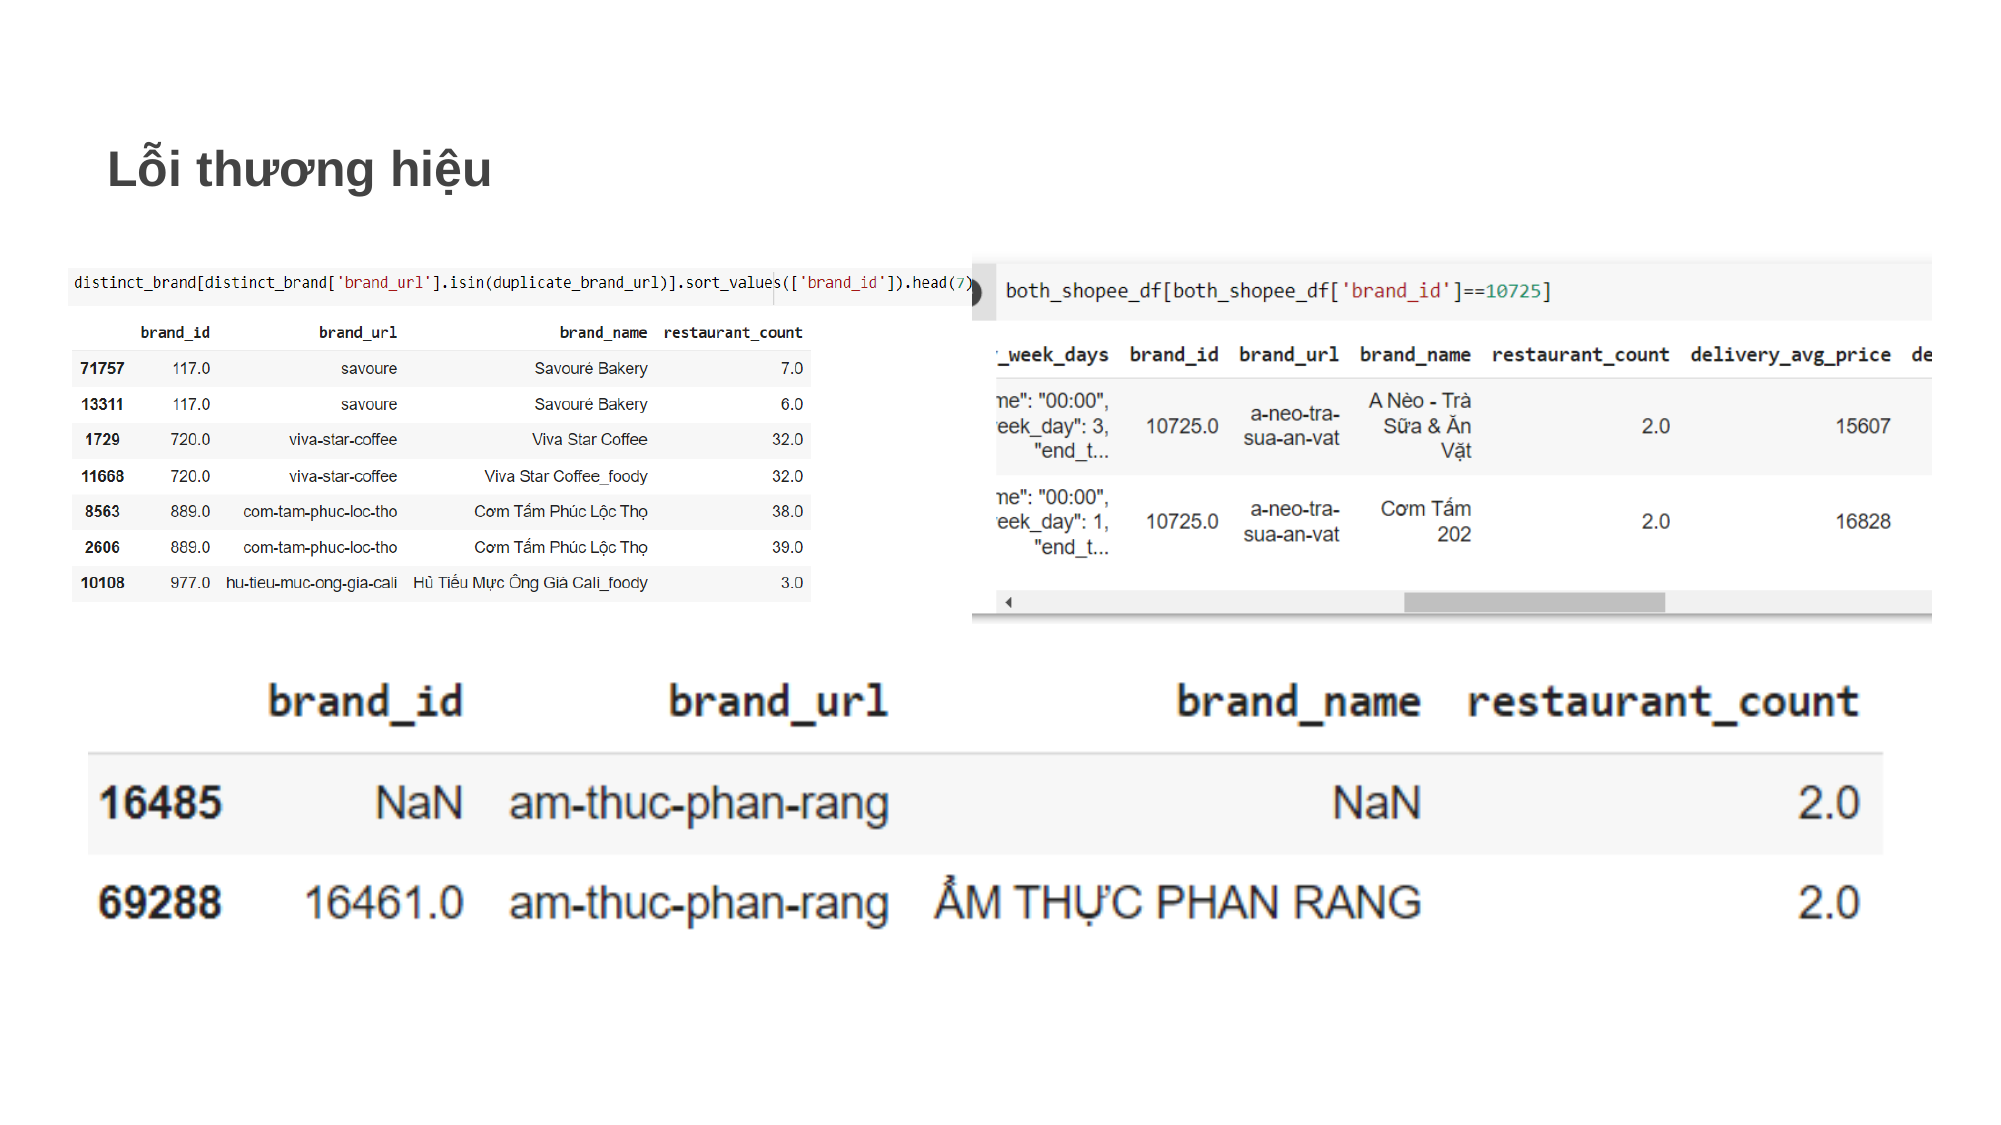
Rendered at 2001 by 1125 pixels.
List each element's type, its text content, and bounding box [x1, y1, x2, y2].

title Lỗi thương hiệu [90, 129, 2000, 297]
picture [67, 251, 1933, 625]
picture [88, 653, 1912, 968]
